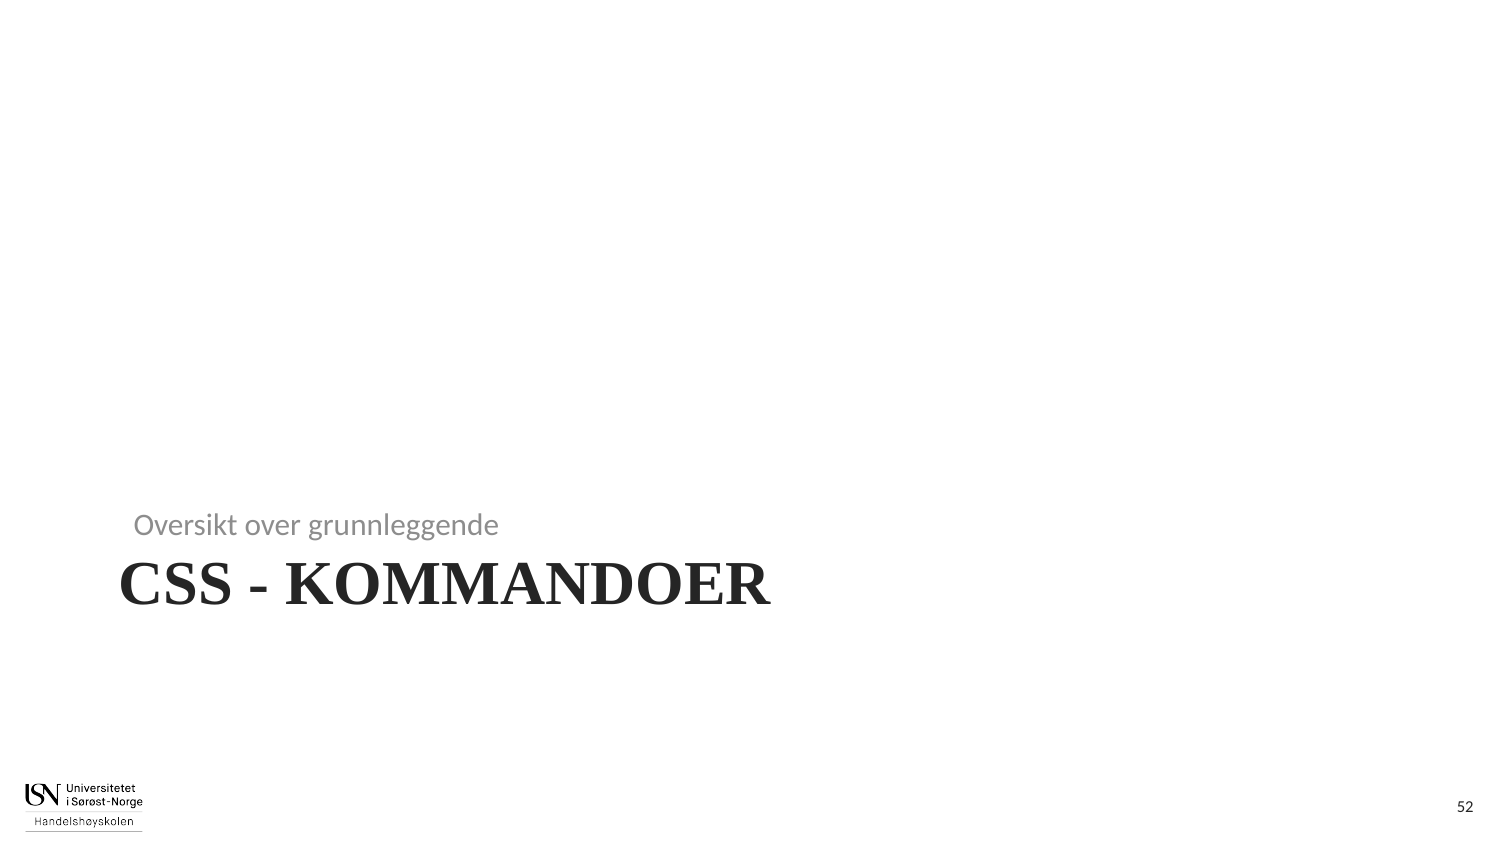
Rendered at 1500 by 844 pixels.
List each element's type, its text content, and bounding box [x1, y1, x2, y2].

list Oversikt over grunnleggende [118, 357, 1394, 543]
slide_number 52 [1123, 793, 1474, 820]
title CSS - kommandoer [118, 543, 1394, 710]
picture [12, 770, 158, 844]
